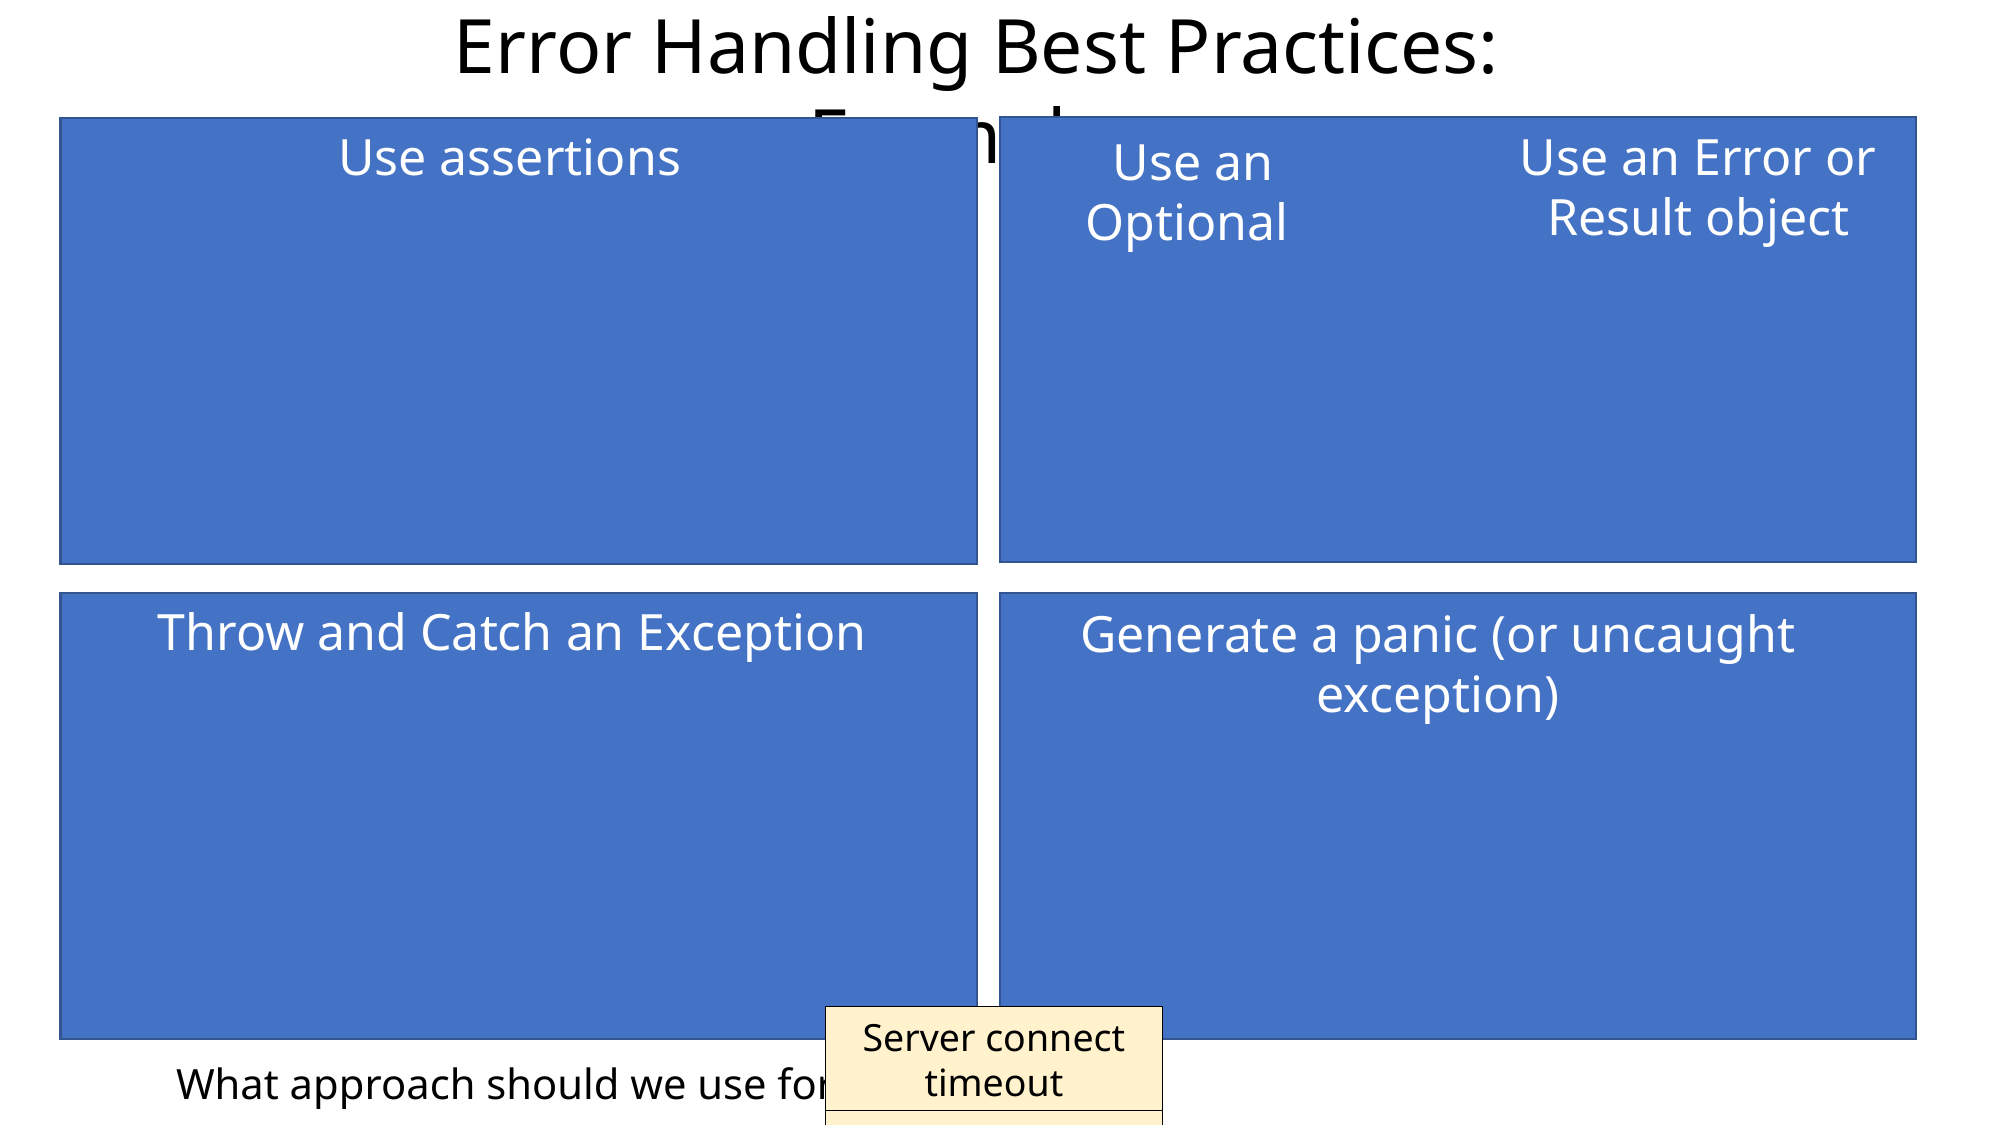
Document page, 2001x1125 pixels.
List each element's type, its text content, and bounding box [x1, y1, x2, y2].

text_box [59, 592, 978, 1040]
text_box What approach should we use for... [161, 1050, 825, 1116]
text_box When a function is unable to fulfill its "contract," AND it's an error that occurs < 1% of the time, AND the failure can be recovered from [1063, 547, 1926, 763]
text_box [999, 116, 1917, 563]
text_box Server connect timeout [825, 1006, 1163, 1111]
text_box Generate a panic (or uncaught exception) [990, 595, 1886, 731]
text_box Use an Optional [990, 123, 1396, 259]
text_box Use assertions [120, 117, 899, 193]
text_box Divide by zero error [825, 1111, 1163, 1125]
text_box [59, 117, 978, 565]
text_box Error Handling Best Practices: Examples [329, 0, 1624, 186]
text_box [999, 592, 1917, 1040]
text_box Use an Error or Result object [1475, 117, 1921, 253]
text_box Throw and Catch an Exception [92, 593, 945, 669]
